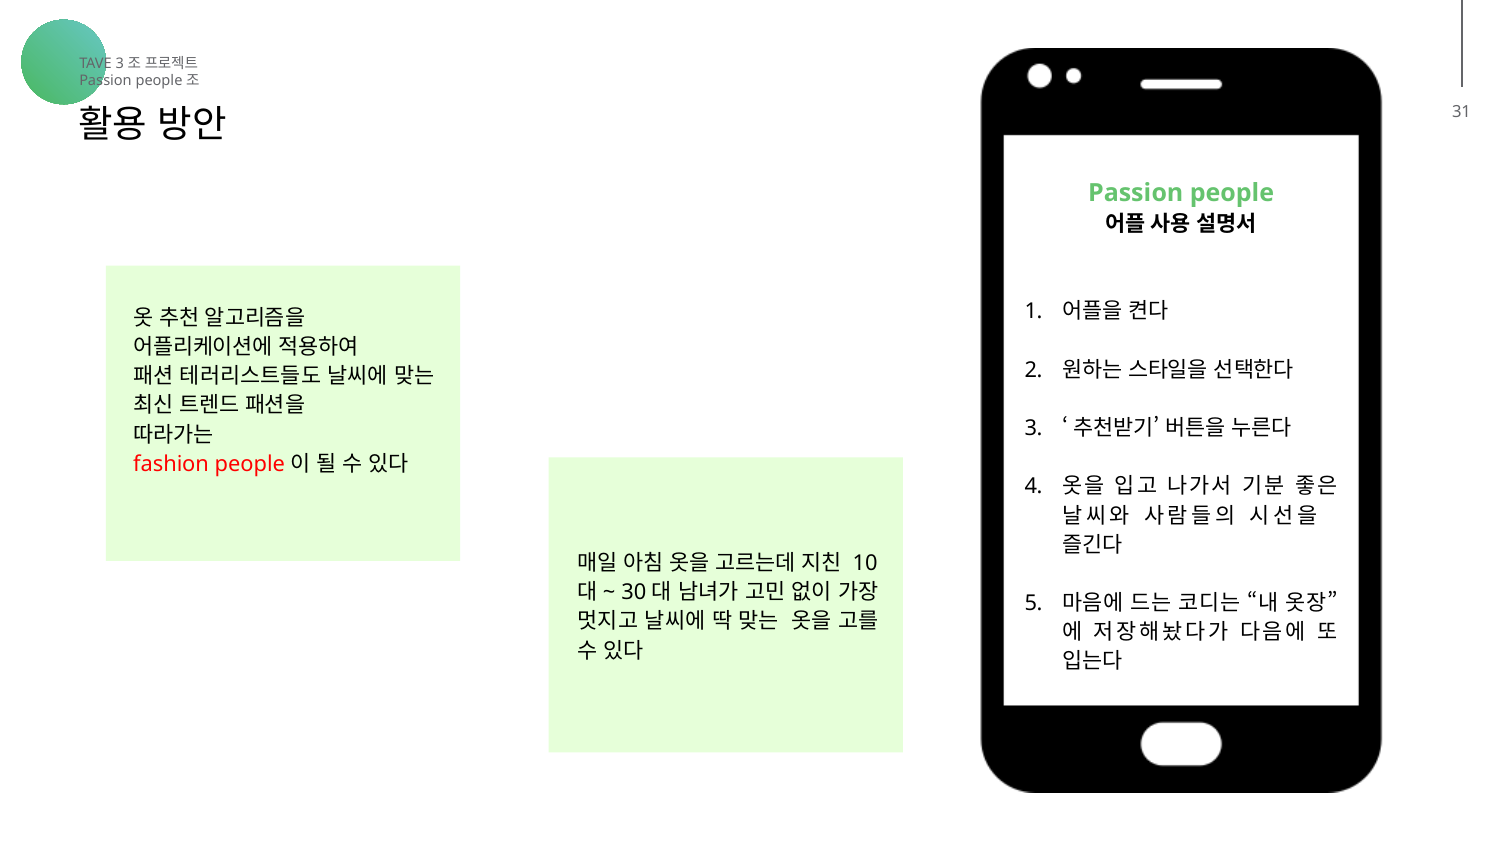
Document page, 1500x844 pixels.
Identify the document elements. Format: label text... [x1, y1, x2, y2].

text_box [105, 265, 461, 562]
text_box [548, 456, 803, 753]
text_box 활용 방안 [66, 71, 238, 151]
text_box [19, 17, 106, 107]
picture [808, 48, 1500, 793]
text_box TAVE 3조 프로젝트 Passion people조 [68, 48, 211, 95]
